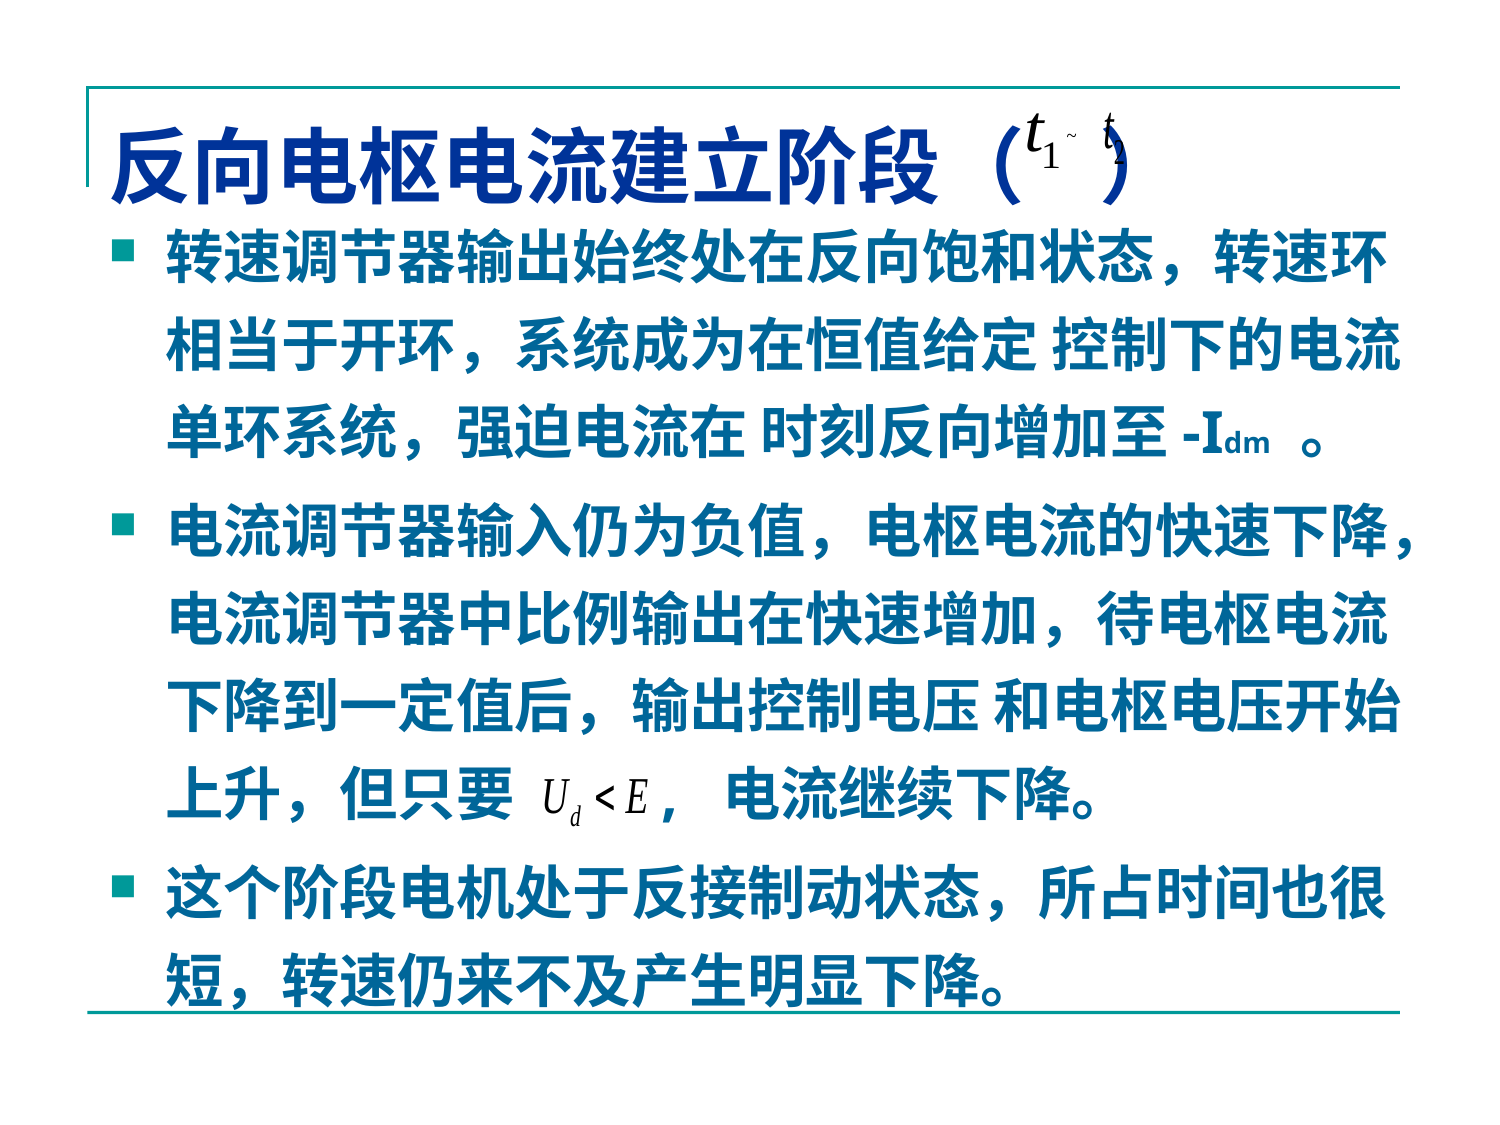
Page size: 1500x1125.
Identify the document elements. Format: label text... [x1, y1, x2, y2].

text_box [1062, 130, 1082, 147]
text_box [538, 761, 658, 840]
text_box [1015, 84, 1074, 185]
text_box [1098, 85, 1134, 181]
title 反向电枢电流建立阶段（ ） [93, 82, 1358, 183]
list 转速调节器输出始终处在反向饱和状态，转速环相当于开环，系统成为在恒值给定 控制下的电流单环系统，强迫电流在 时刻反向增加至-Idm 。 电流调节器输入仍为负值，电枢电流的快速下降，电流调节器中比例输出在快速增加，待电枢电流下降到一定值后，输出控制电压 和电枢电压开始上升，但只要 , 电流继续下降。 这个阶段电机处于反接制动状态，所占时间也很短，转速仍来不及产生明显下降。 [93, 195, 1442, 988]
